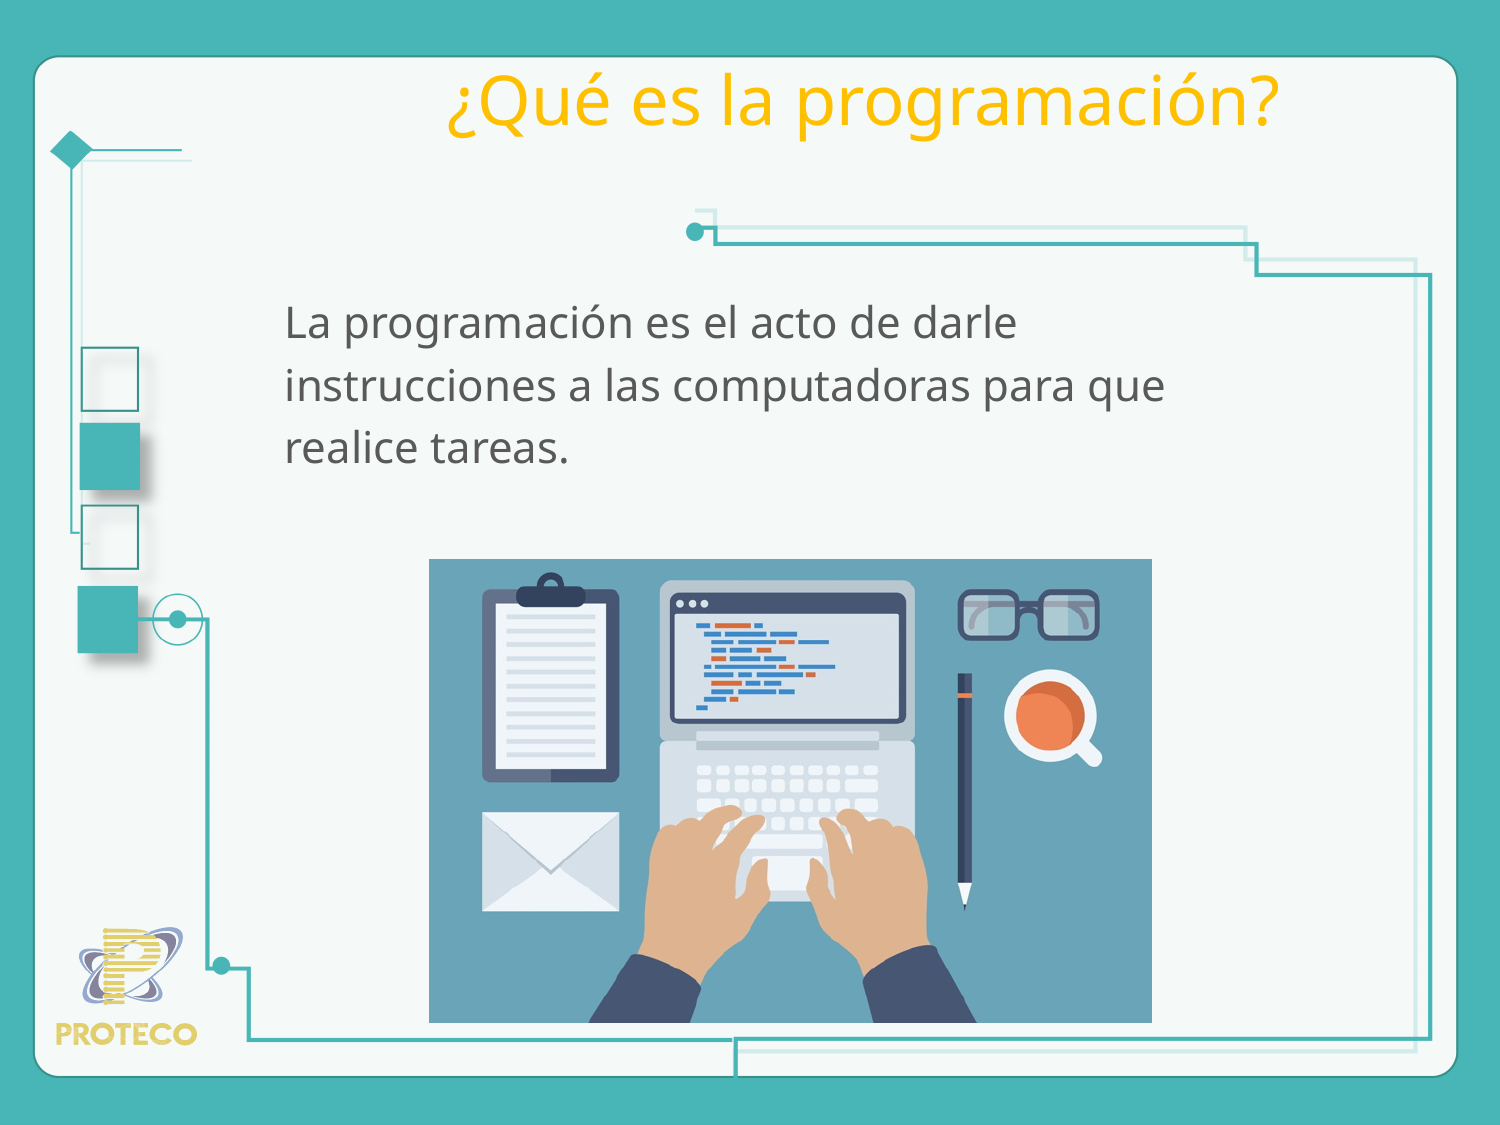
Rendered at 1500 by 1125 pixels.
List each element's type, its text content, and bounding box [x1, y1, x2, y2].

picture [0, 0, 1500, 1125]
title ¿Qué es la programación? [403, 58, 1295, 157]
list La programación es el acto de darle instrucciones a las computadoras para que realice tareas. [270, 293, 1382, 1023]
